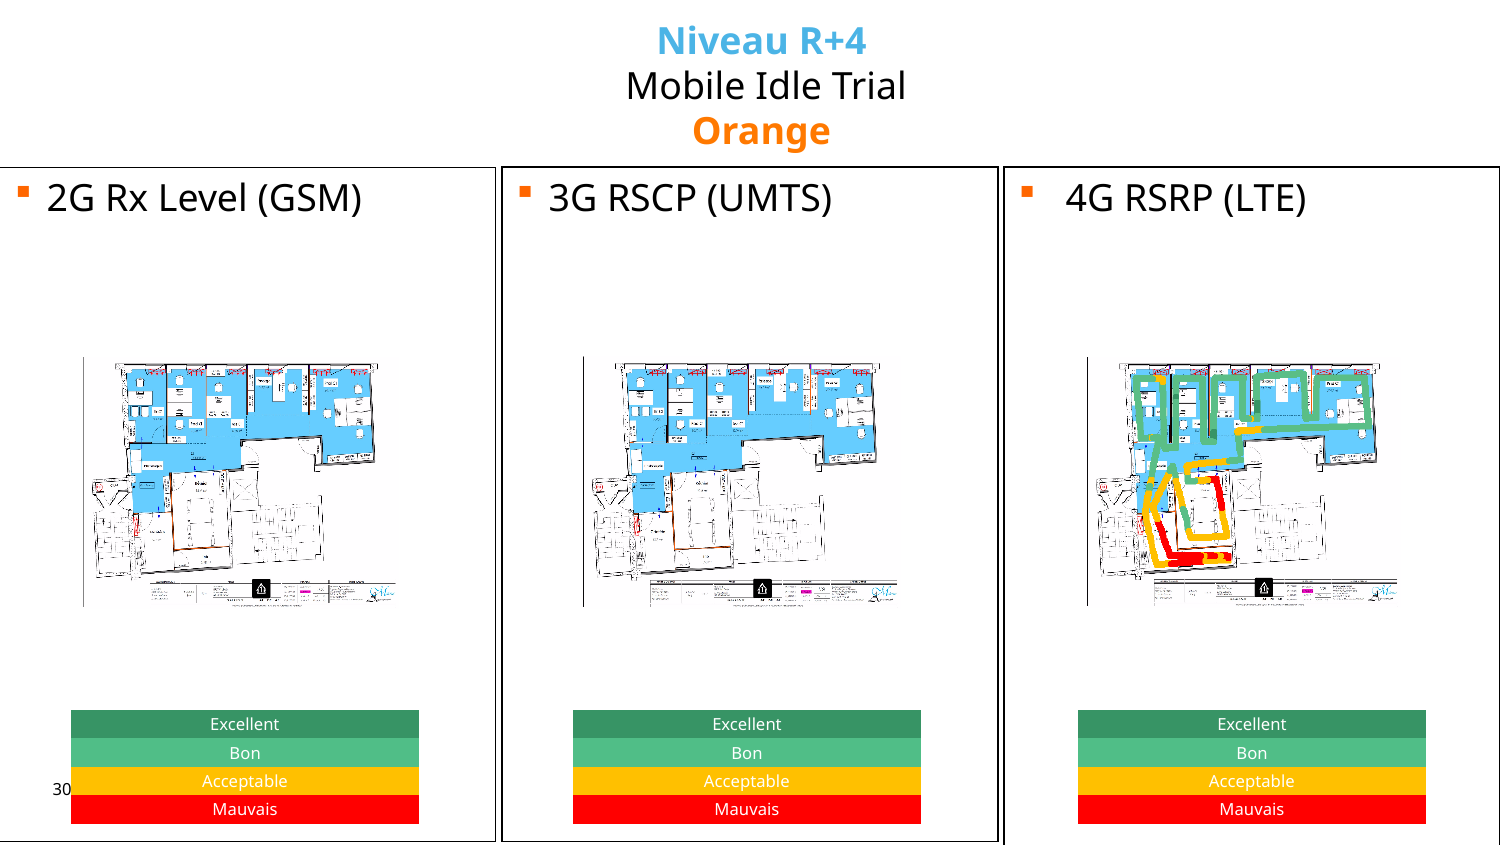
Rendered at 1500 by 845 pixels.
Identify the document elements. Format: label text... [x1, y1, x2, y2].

text_box 2G Rx Level (GSM) [0, 167, 496, 328]
table_cell Mauvais [71, 795, 419, 824]
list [4, 325, 493, 613]
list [506, 324, 994, 614]
table_cell Bon [1078, 738, 1426, 767]
table_header Excellent [573, 710, 921, 738]
text_box 3G RSCP (UMTS) [501, 692, 998, 842]
table_header Excellent [71, 710, 419, 738]
table_cell Acceptable [71, 767, 419, 795]
table_cell Mauvais [573, 795, 921, 824]
table_cell Bon [71, 738, 419, 767]
text_box 2G Rx Level (GSM) [0, 616, 496, 842]
text_box 4G RSRP (LTE) [1003, 615, 1500, 845]
table_cell Acceptable [1078, 767, 1426, 795]
text_box 3G RSCP (UMTS) [501, 167, 998, 293]
table_cell Mauvais [1078, 795, 1426, 824]
table_cell Acceptable [573, 767, 921, 795]
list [1008, 326, 1496, 612]
table_header Excellent [1078, 710, 1426, 738]
text_box 4G RSRP (LTE) [1003, 167, 1500, 331]
table_cell Bon [573, 738, 921, 767]
text_box [224, 293, 1276, 433]
text_box [224, 433, 1276, 692]
text_box Niveau R+4 Mobile Idle Trial Orange [187, 9, 1346, 125]
